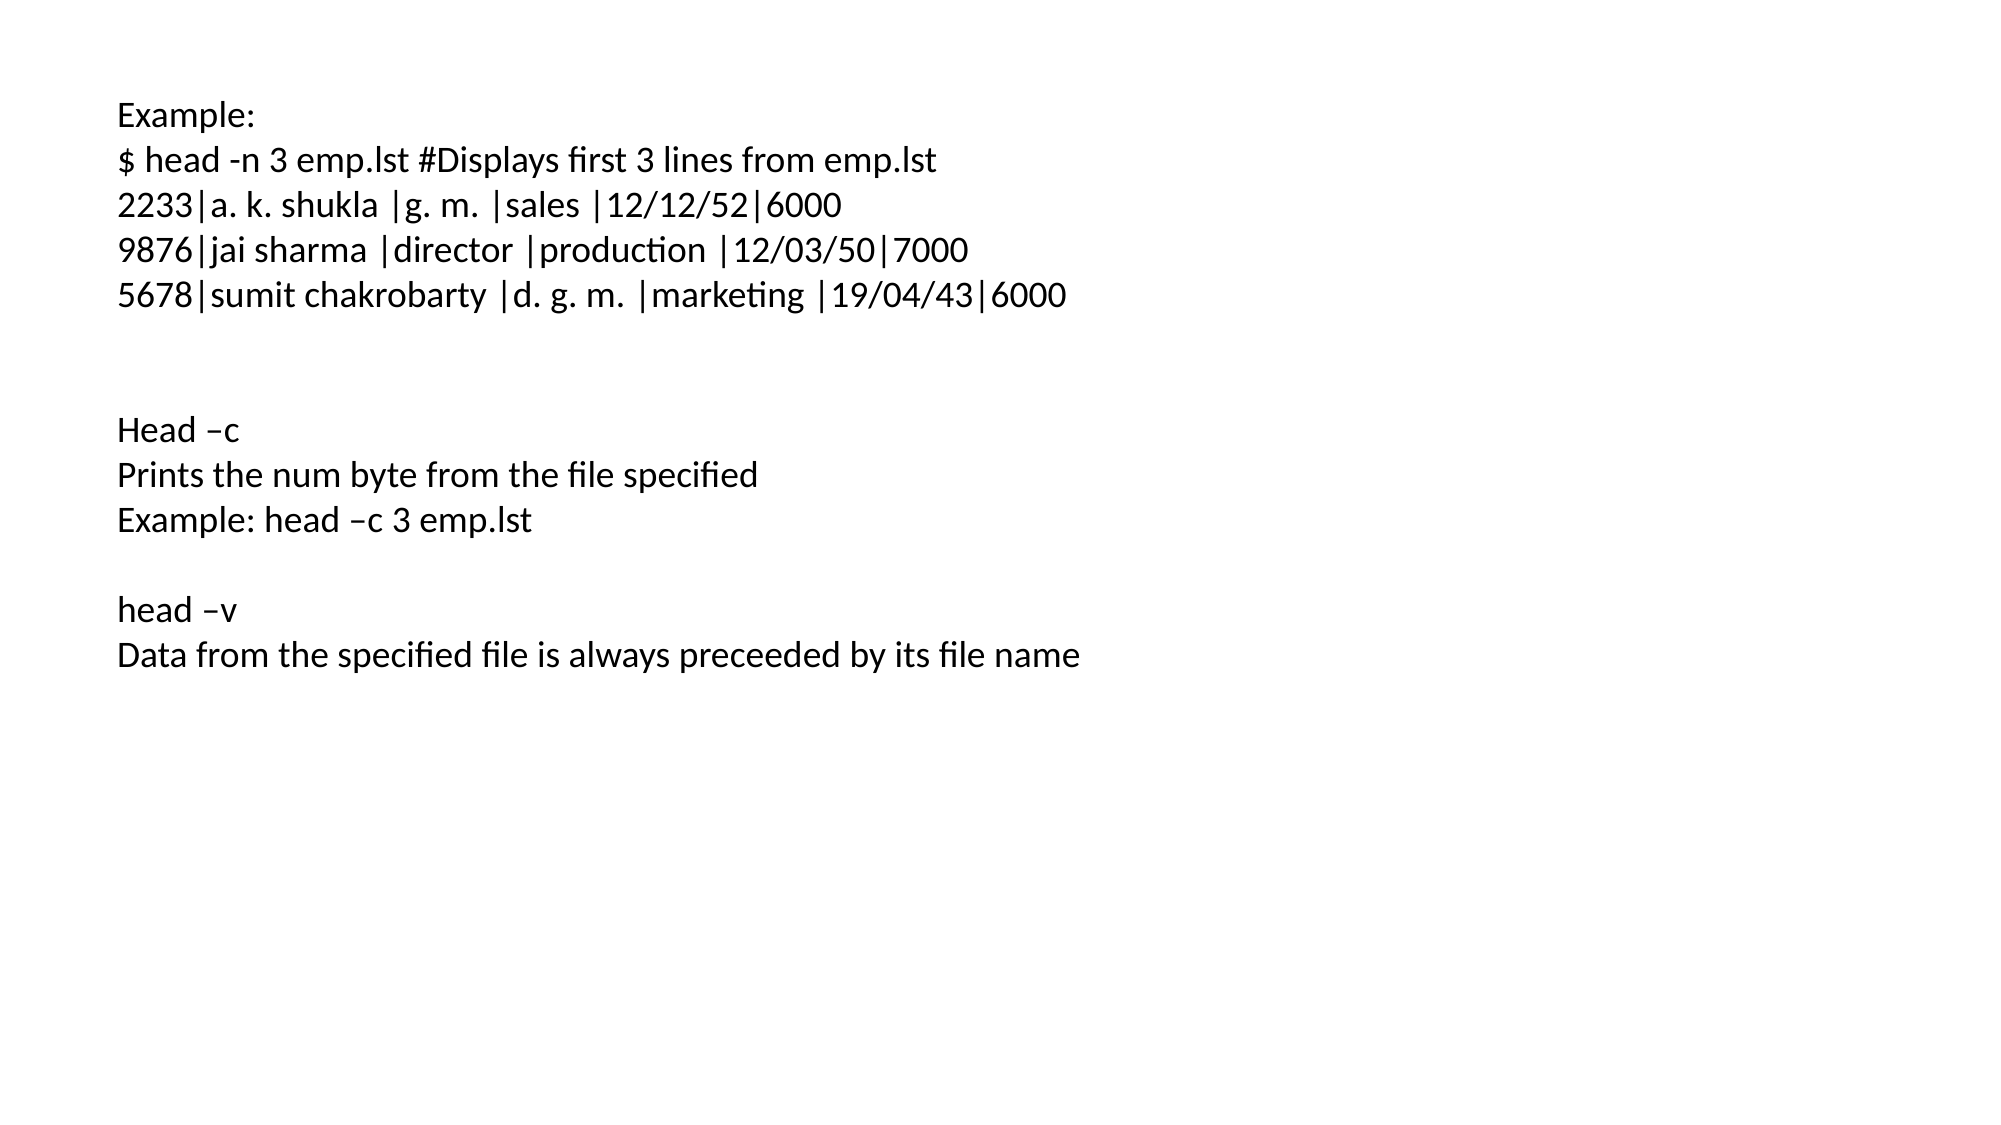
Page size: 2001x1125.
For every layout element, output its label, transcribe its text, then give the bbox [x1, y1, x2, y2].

text_box Example: $ head -n 3 emp.lst #Displays first 3 lines from emp.lst 2233|a. k. shukla |g. m. |sales |12/12/52|6000 9876|jai sharma |director |production |12/03/50|7000 5678|sumit chakrobarty |d. g. m. |marketing |19/04/43|6000 Head –c Prints the num byte from the file specified Example: head –c 3 emp.lst head –v Data from the specified file is always preceeded by its file name [102, 82, 2000, 728]
